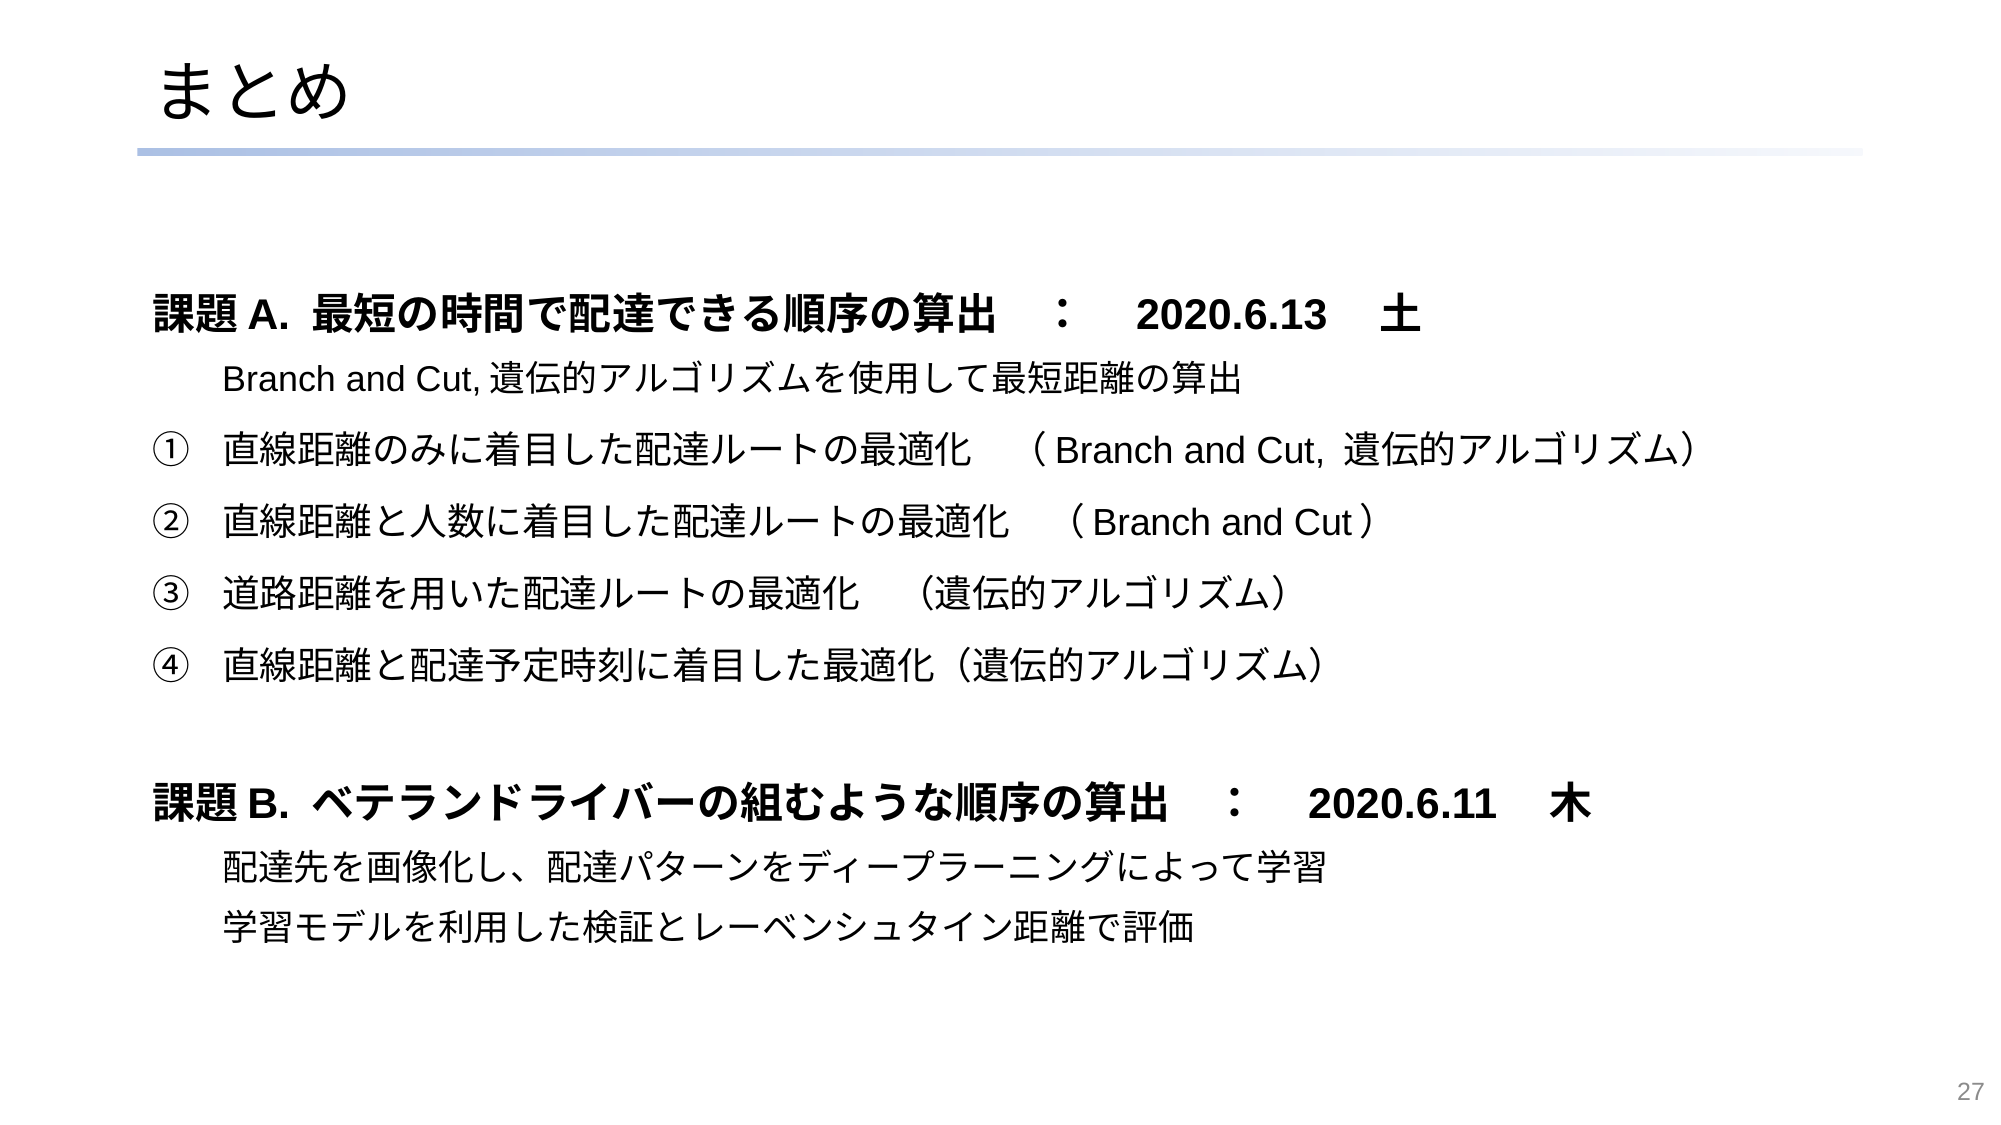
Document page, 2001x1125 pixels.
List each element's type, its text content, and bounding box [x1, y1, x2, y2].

list 課題A. 最短の時間で配達できる順序の算出 ： 2020.6.13 土 Branch and Cut,遺伝的アルゴリズムを使用して最短距離の算出 直線距離のみに着目した配達ルートの最適化 （Branch and Cut, 遺伝的アルゴリズム） 直線距離と人数に着目した配達ルートの最適化 （Branch and Cut） 道路距離を用いた配達ルートの最適化 （遺伝的アルゴリズム） 直線距離と配達予定時刻に着目した最適化（遺伝的アルゴリズム） 課題B. ベテランドライバーの組むような順序の算出 ： 2020.6.11 木 配達先を画像化し、配達パターンをディープラーニングによって学習 学習モデルを利用した検証とレーベンシュタイン距離で評価 [137, 268, 1863, 1014]
slide_number 27 [1550, 1060, 2000, 1120]
title まとめ [137, 48, 1863, 142]
